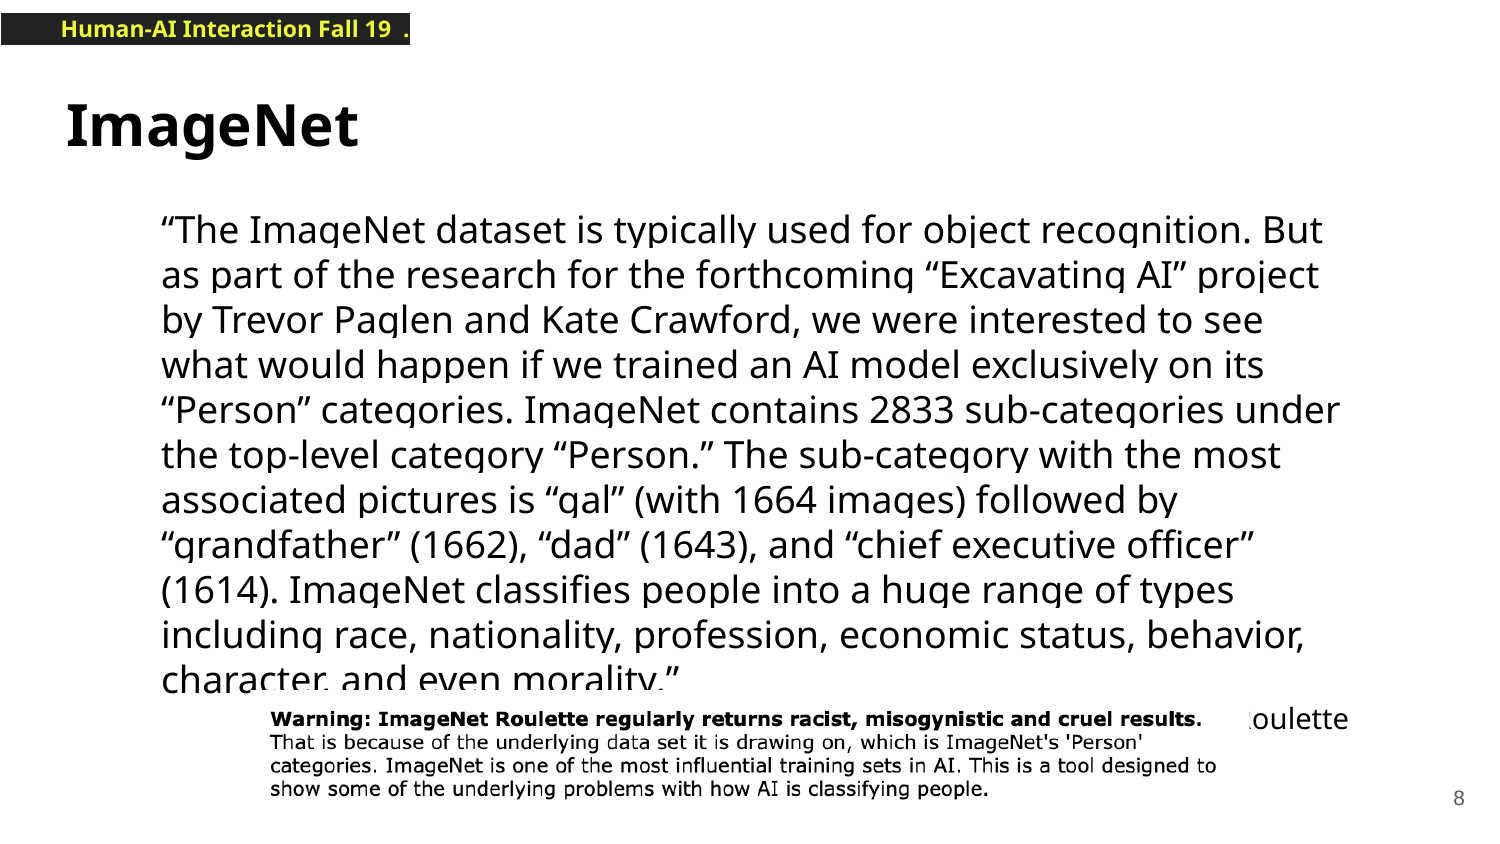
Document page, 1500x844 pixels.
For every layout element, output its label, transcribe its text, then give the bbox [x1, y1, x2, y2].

picture [250, 690, 1250, 811]
text_box “The ImageNet dataset is typically used for object recognition. But as part of the research for the forthcoming “Excavating AI” project by Trevor Paglen and Kate Crawford, we were interested to see what would happen if we trained an AI model exclusively on its “Person” categories. ImageNet contains 2833 sub-categories under the top-level category “Person.” The sub-category with the most associated pictures is “gal” (with 1664 images) followed by “grandfather” (1662), “dad” (1643), and “chief executive officer” (1614). ImageNet classifies people into a huge range of types including race, nationality, profession, economic status, behavior, character, and even morality.” ImageNet Roulette [146, 190, 1365, 525]
slide_number ‹#› [1389, 764, 1480, 830]
title ImageNet [51, 72, 1449, 167]
